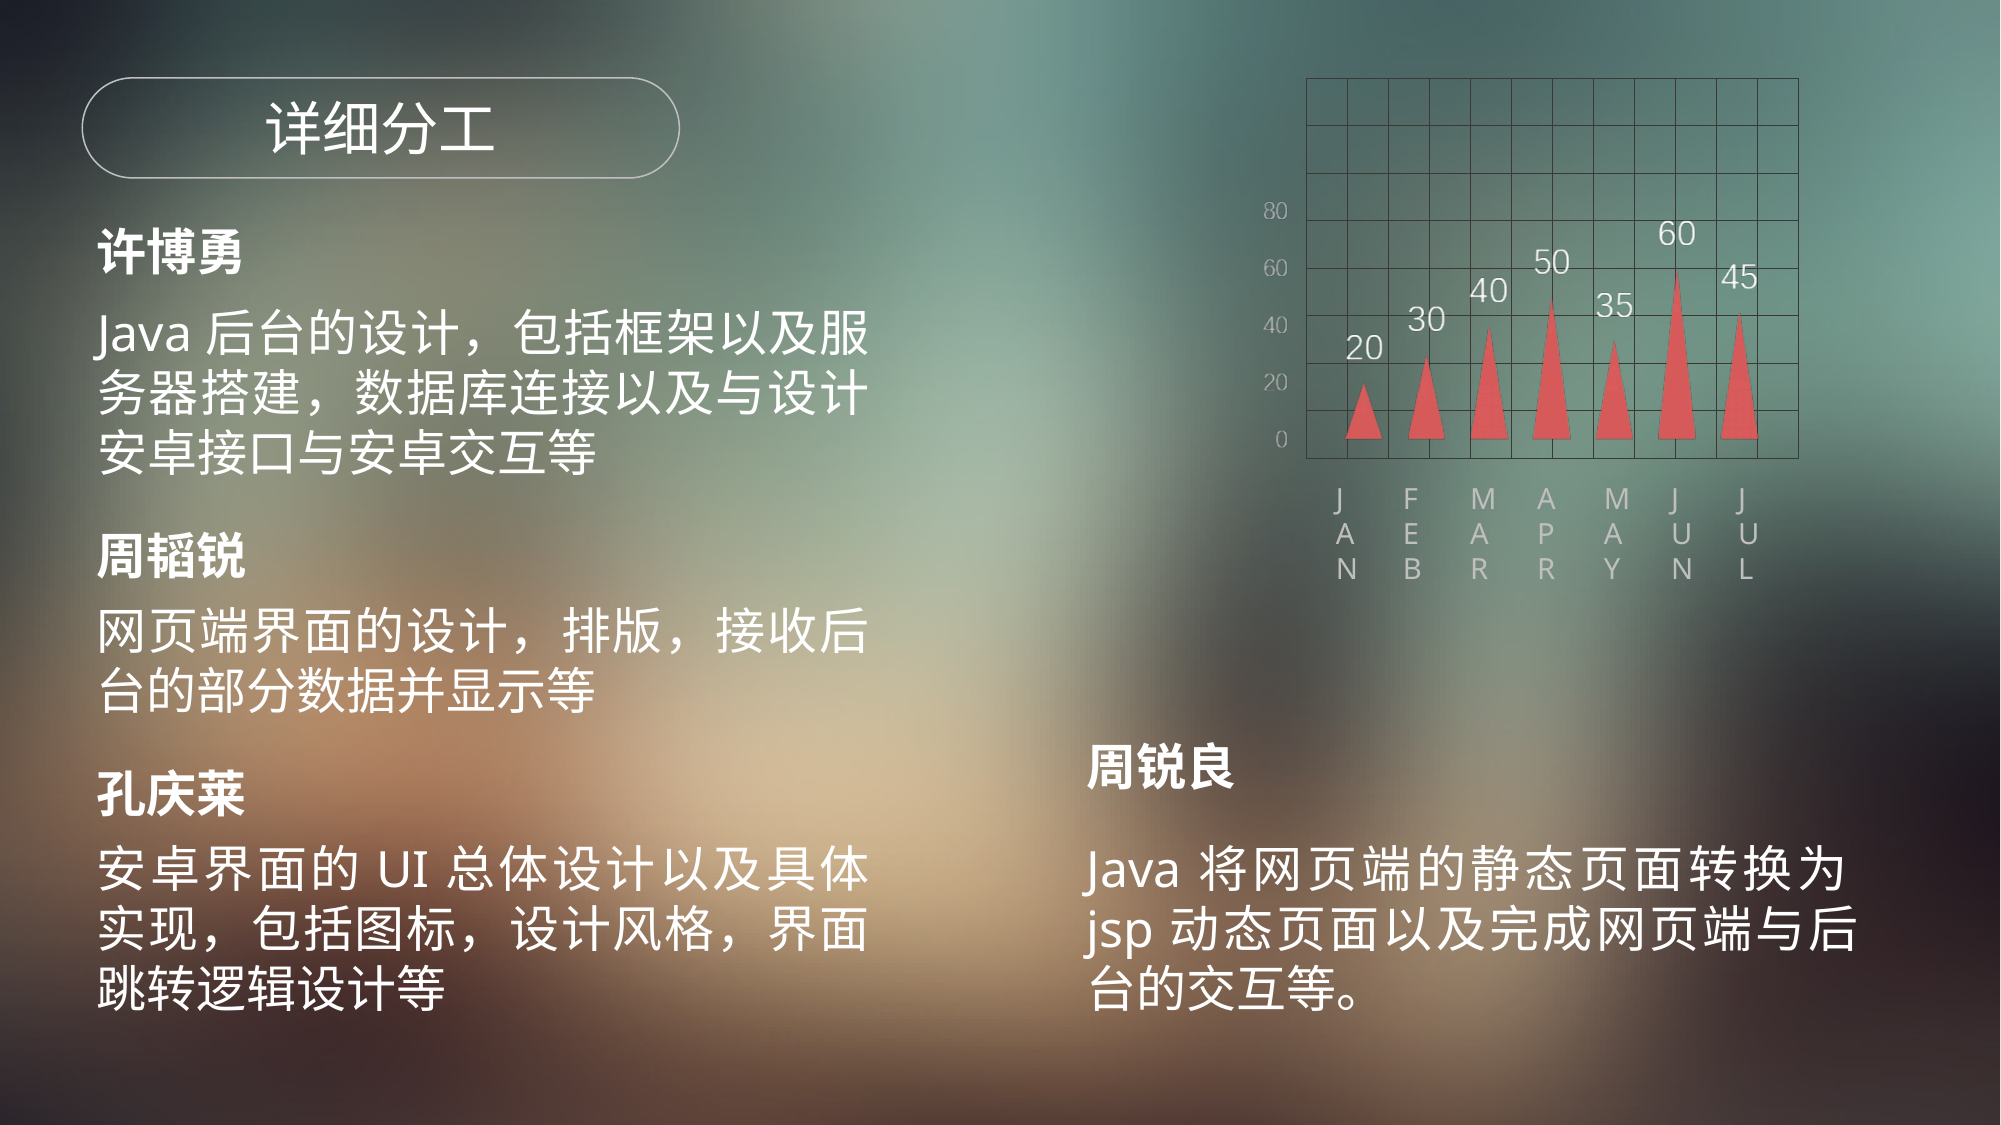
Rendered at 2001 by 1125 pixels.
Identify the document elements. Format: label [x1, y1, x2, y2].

text_box [1072, 728, 1874, 1027]
text_box [82, 212, 885, 491]
text_box [1246, 77, 1821, 595]
picture [0, 0, 2001, 1125]
text_box [82, 754, 885, 1027]
text_box [82, 77, 680, 178]
text_box [82, 516, 885, 729]
